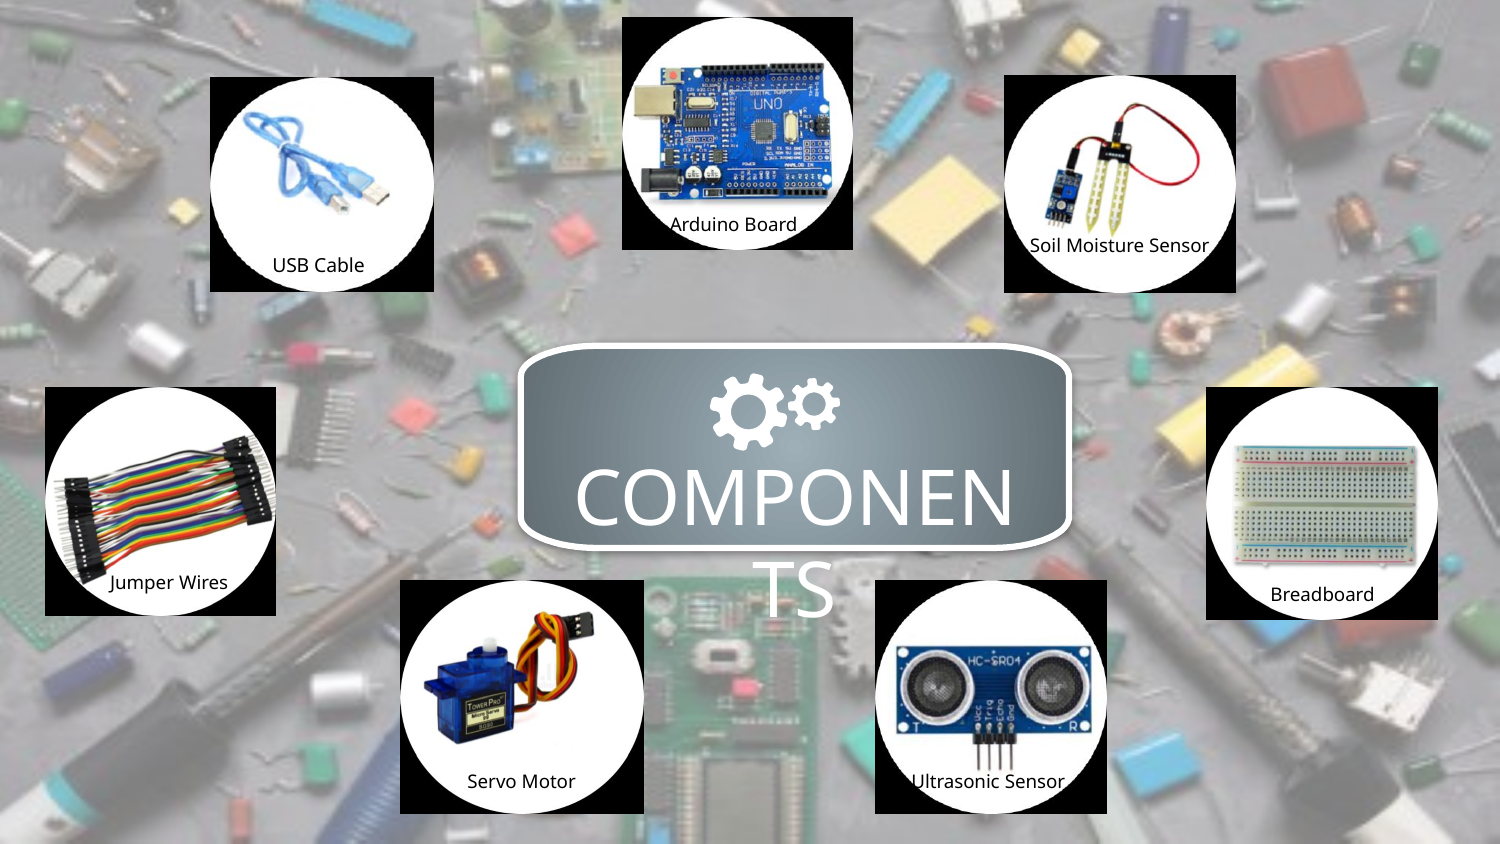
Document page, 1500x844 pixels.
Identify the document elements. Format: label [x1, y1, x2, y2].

picture [0, 0, 1500, 844]
text_box [520, 345, 1070, 549]
